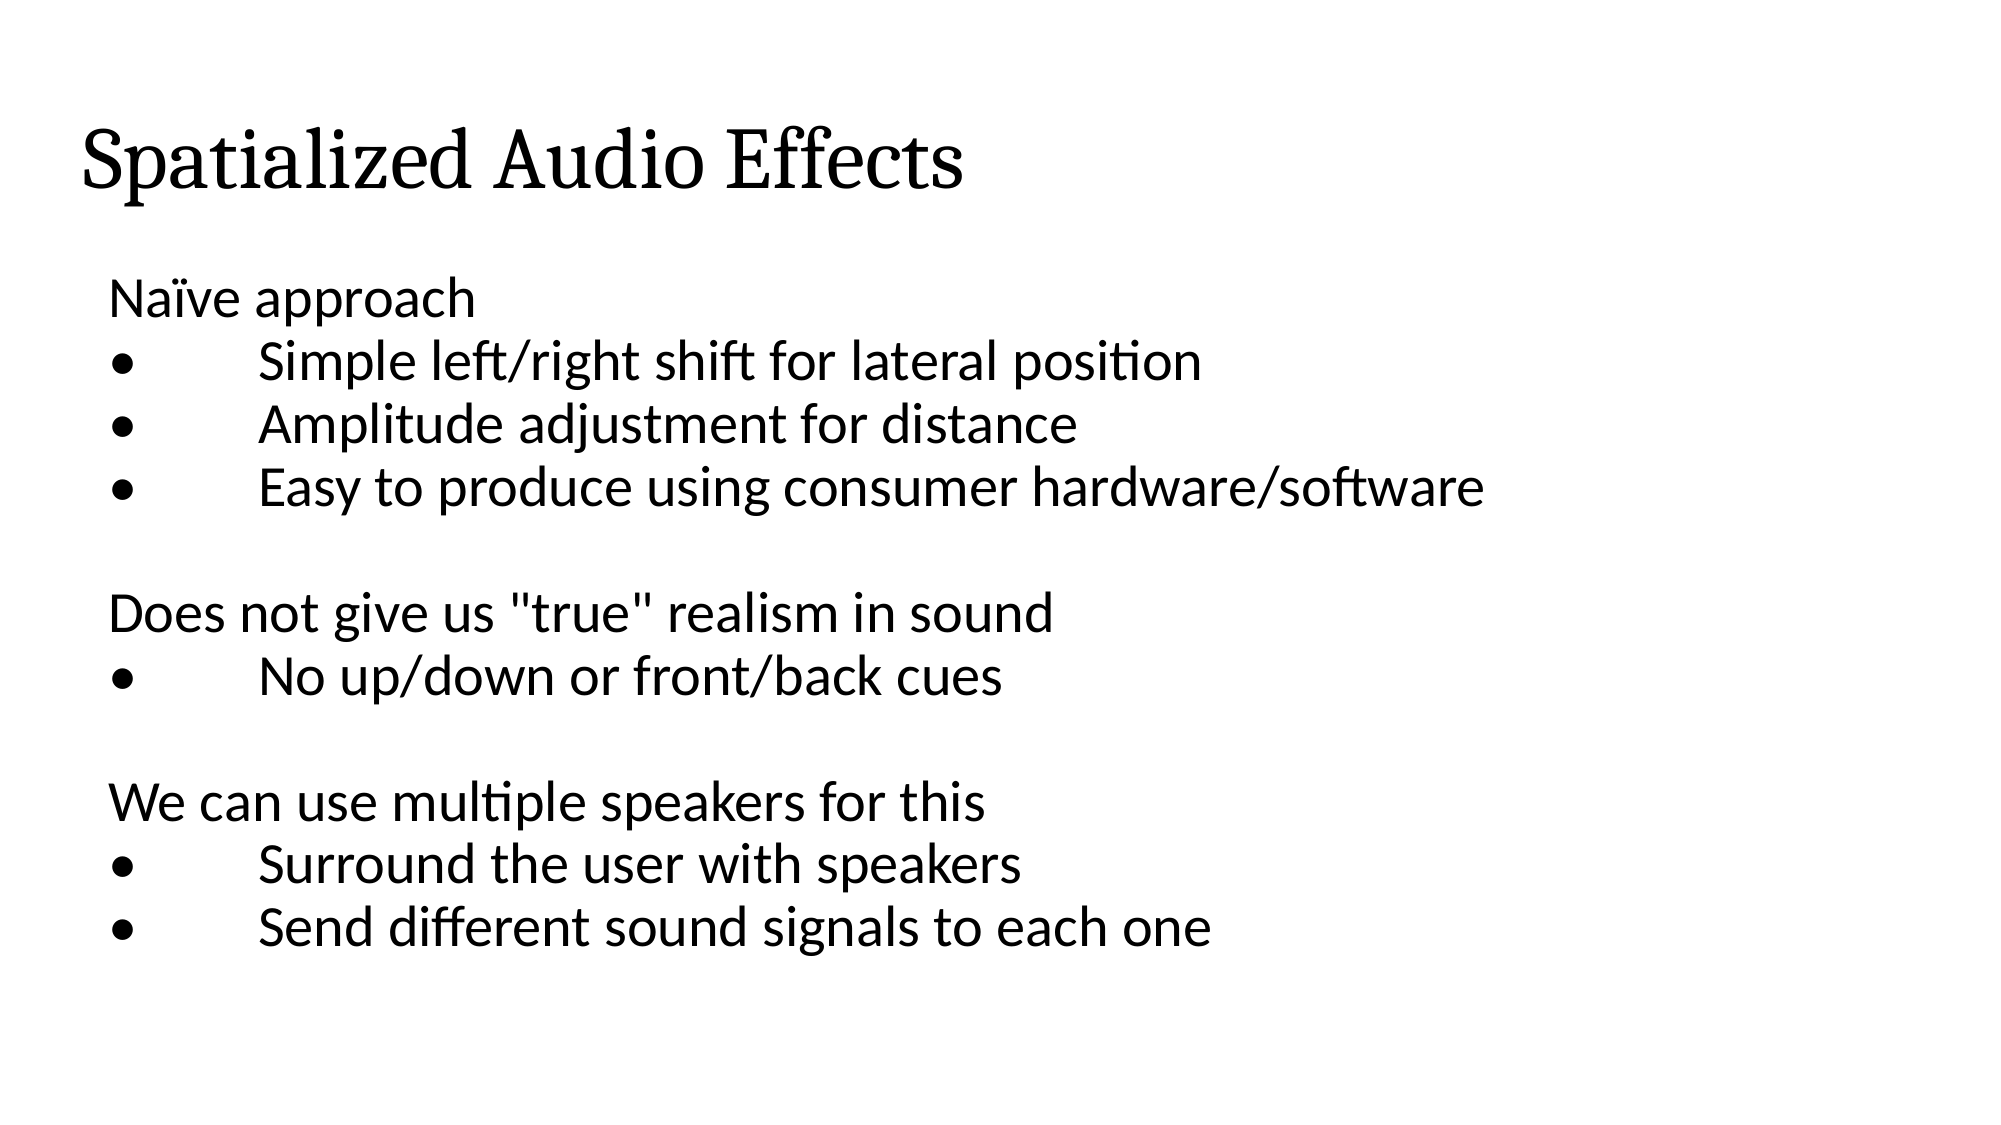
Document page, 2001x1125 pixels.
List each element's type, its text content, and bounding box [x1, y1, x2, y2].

list Naïve approach • Simple left/right shift for lateral position • Amplitude adjustment for distance • Easy to produce using consumer hardware/software Does not give us "true" realism in sound • No up/down or front/back cues We can use multiple speakers for this • Surround the user with speakers • Send different sound signals to each one [68, 252, 1932, 1000]
title Spatialized Audio Effects [68, 97, 1932, 223]
